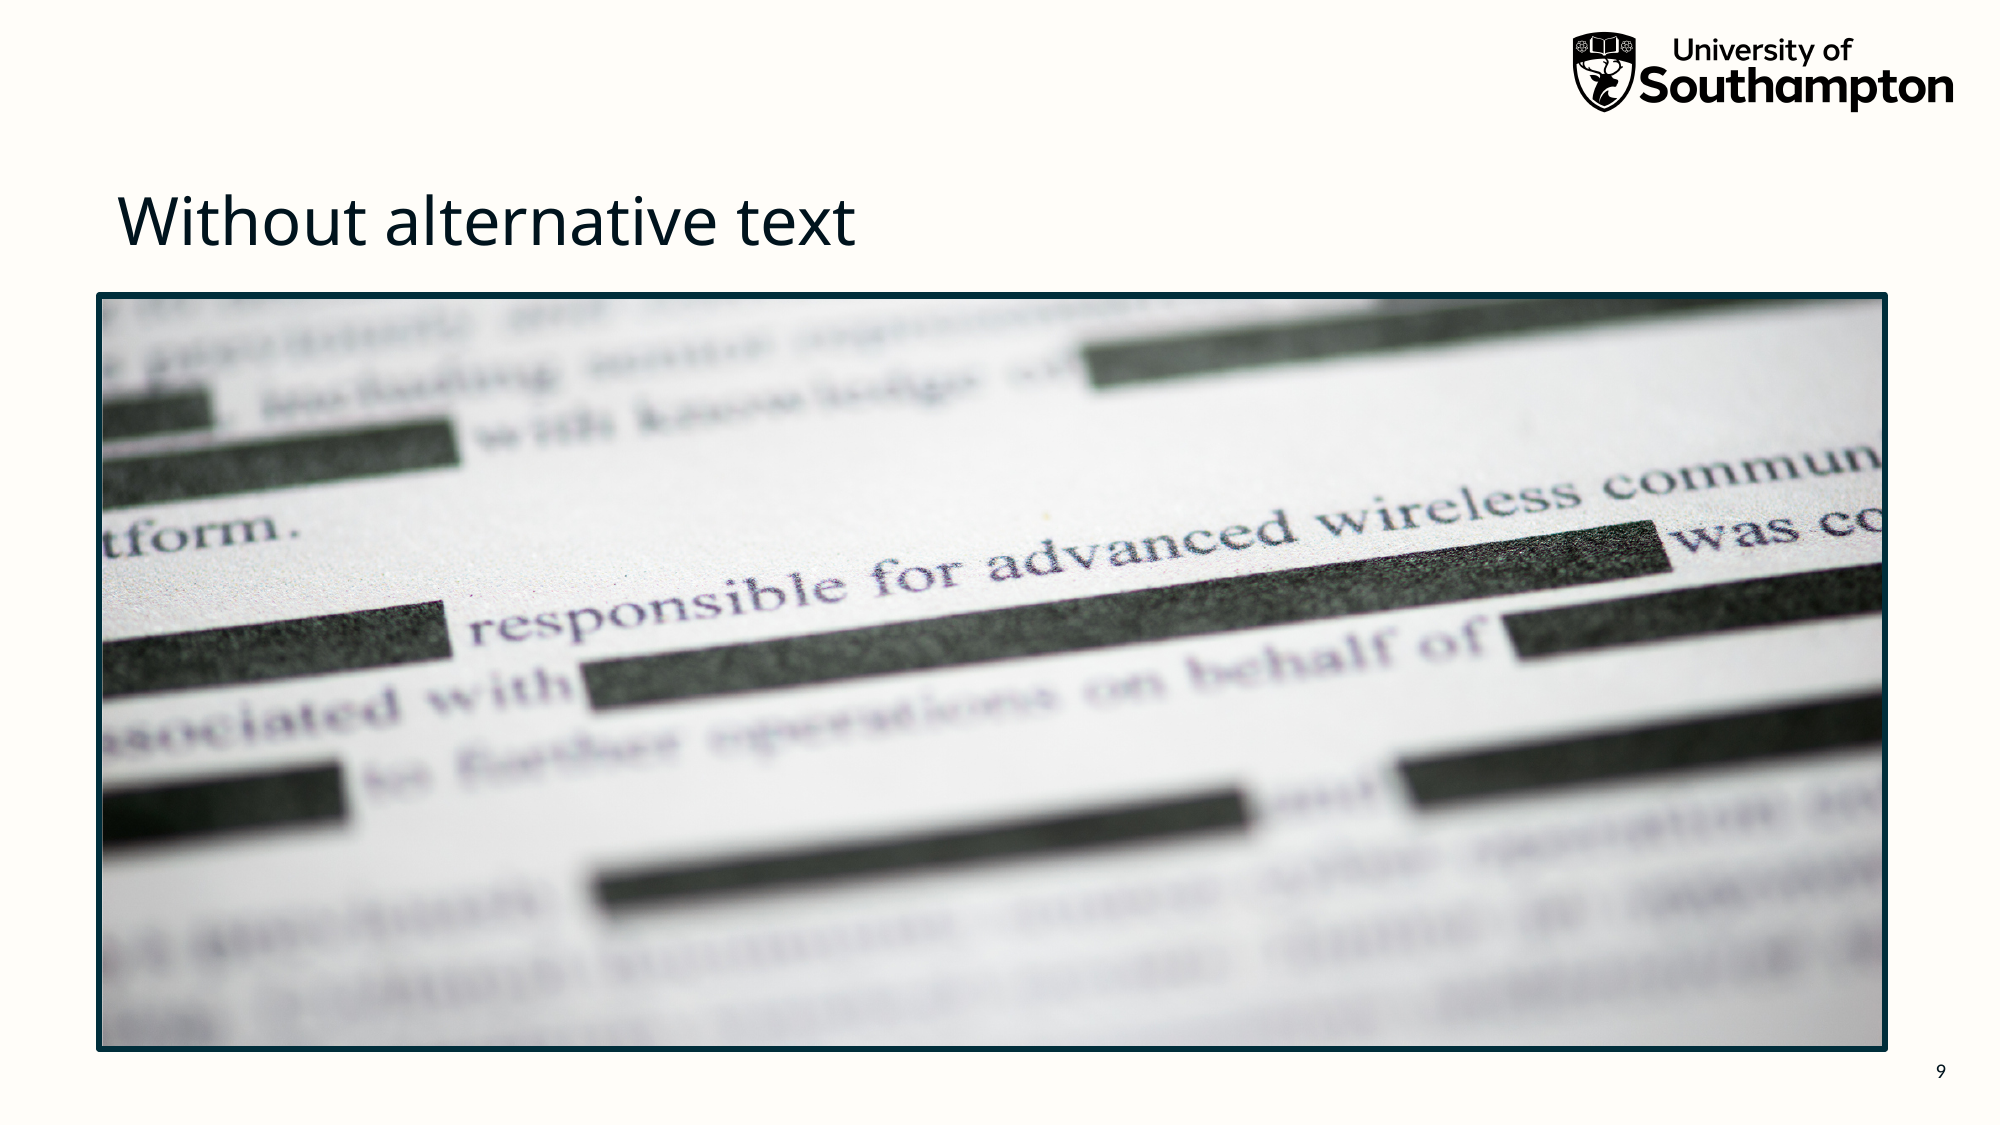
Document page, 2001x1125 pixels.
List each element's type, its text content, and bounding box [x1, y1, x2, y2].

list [102, 298, 1882, 1046]
picture [1568, 27, 1958, 117]
title Without alternative text [102, 113, 1882, 268]
